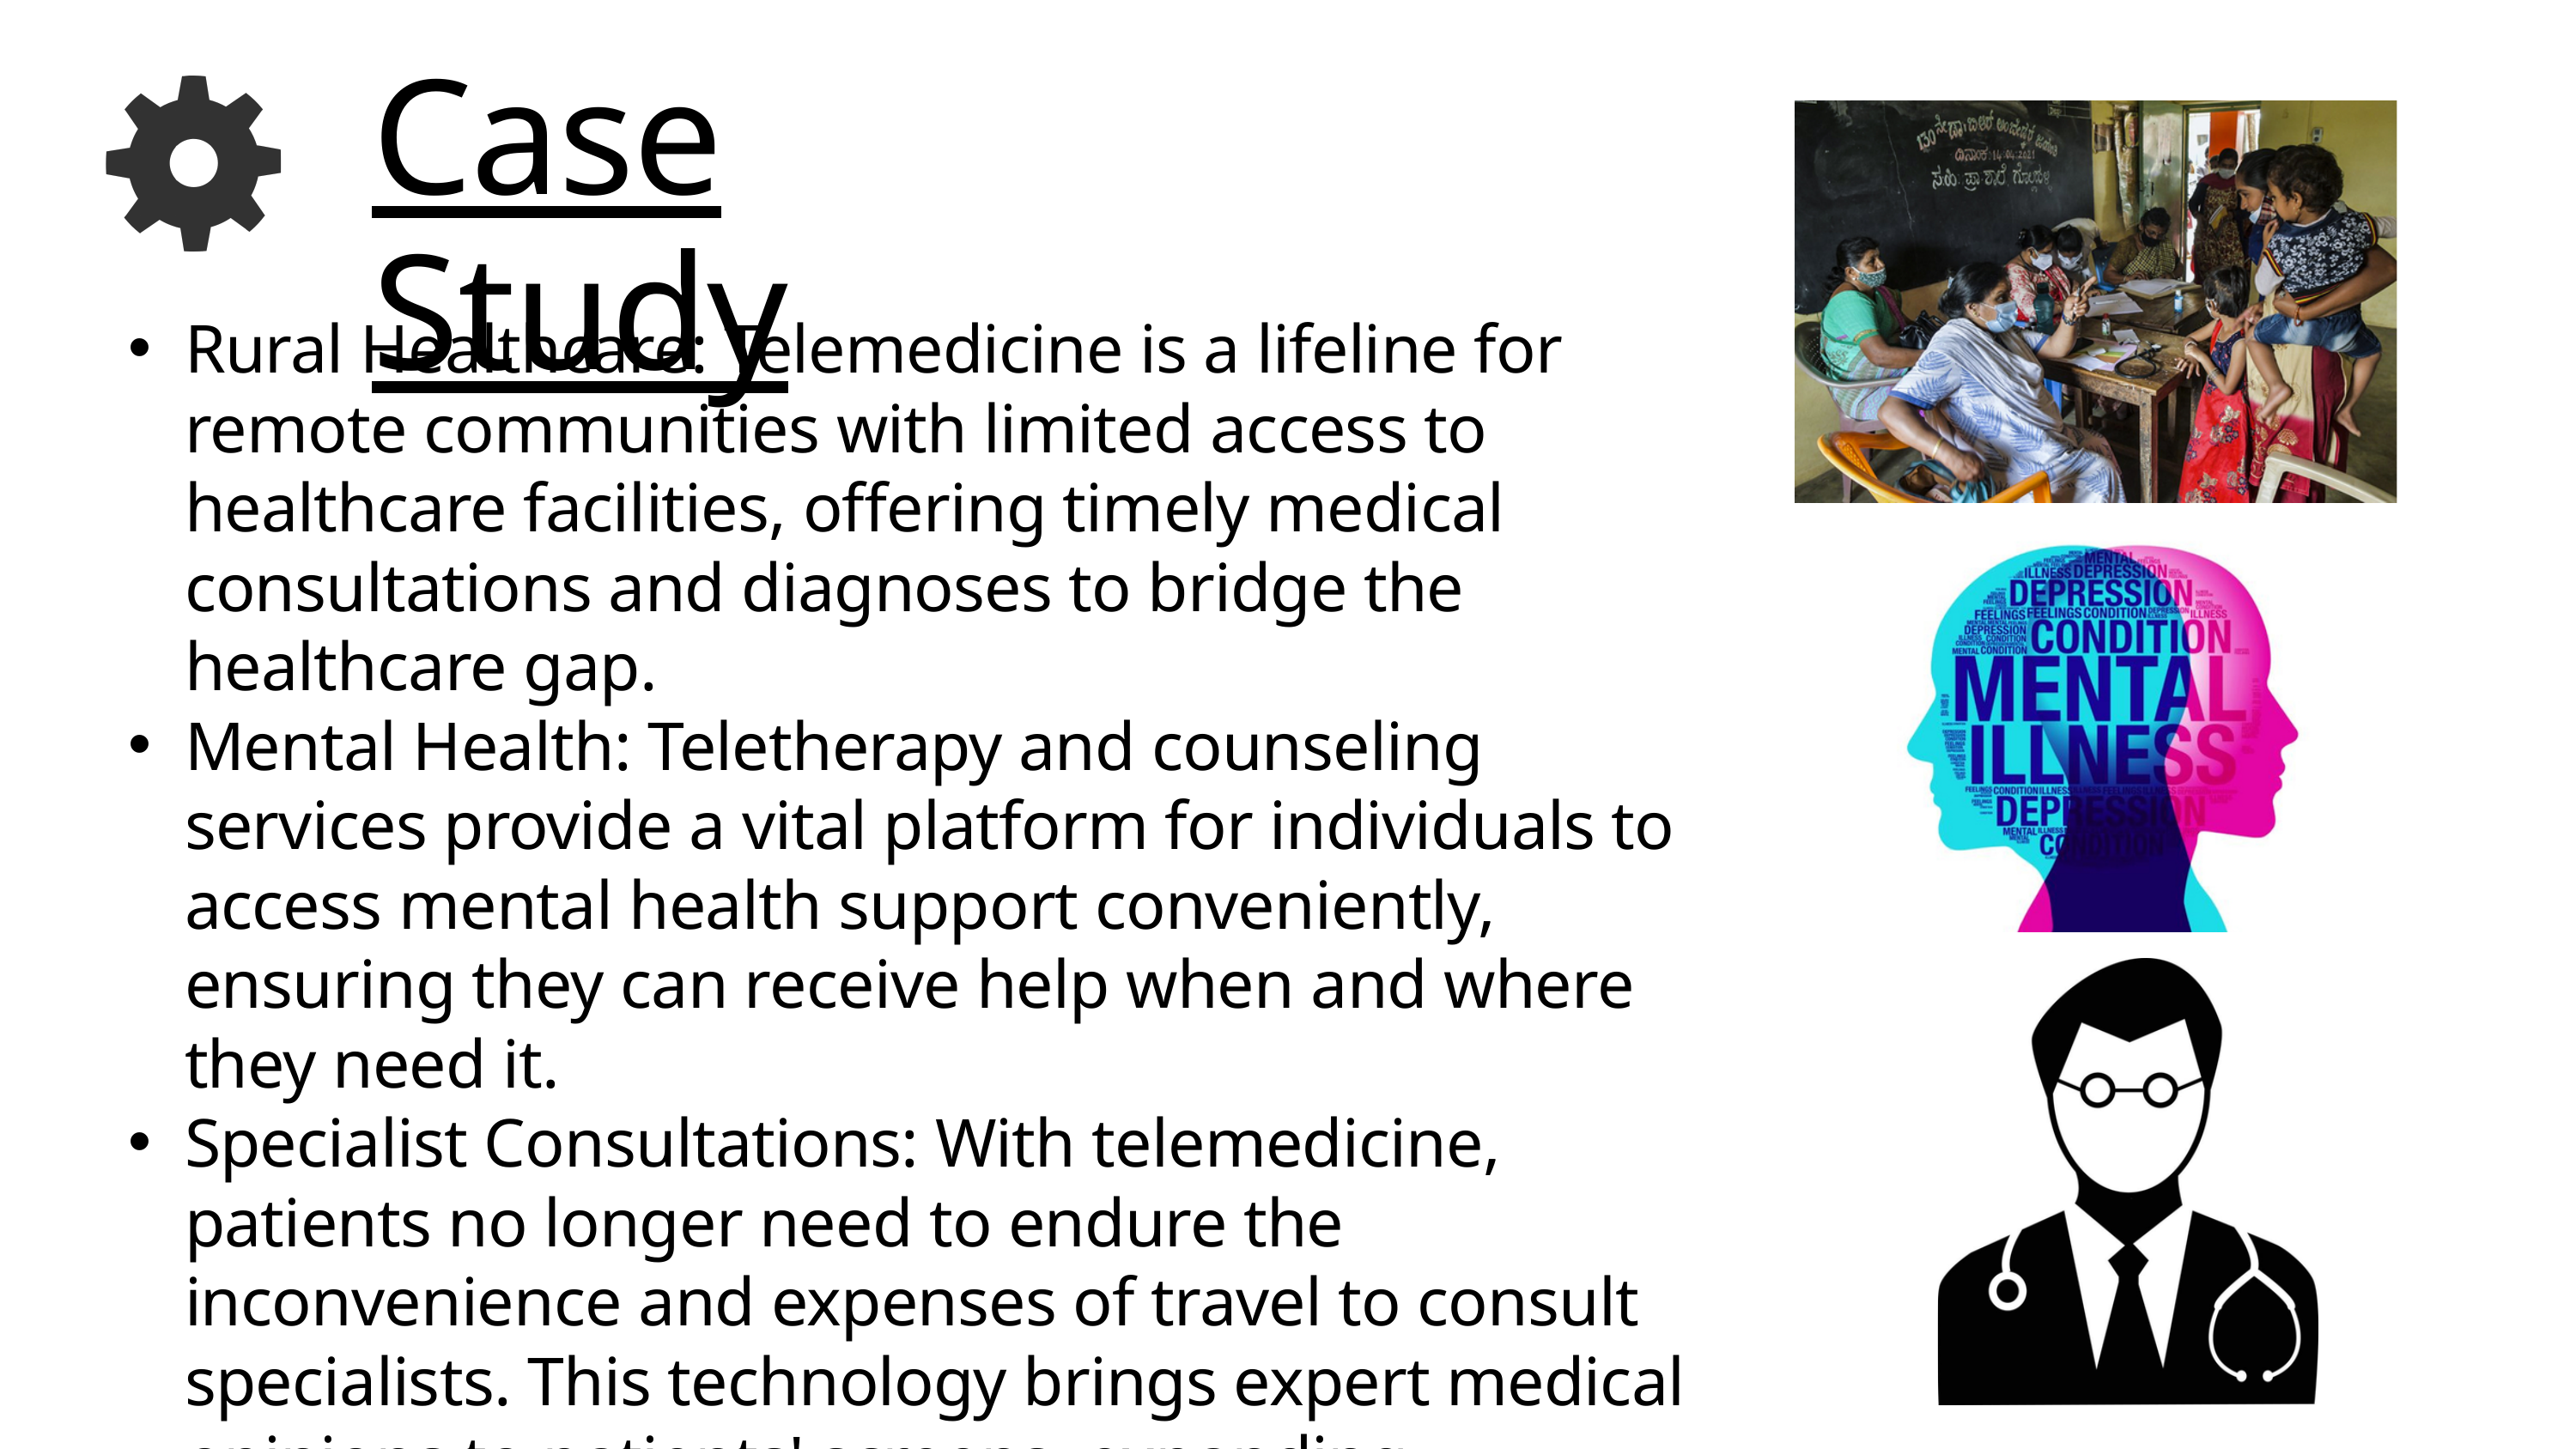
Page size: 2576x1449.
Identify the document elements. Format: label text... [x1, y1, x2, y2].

text_box [1937, 958, 2318, 1405]
text_box [1747, 529, 2445, 932]
text_box Rural Healthcare: Telemedicine is a lifeline for remote communities with limited access to healthcare facilities, offering timely medical consultations and diagnoses to bridge the healthcare gap. Mental Health: Teletherapy and counseling services provide a vital platform for individuals to access mental health support conveniently, ensuring they can receive help when and where they need it. Specialist Consultations: With telemedicine, patients no longer need to endure the inconvenience and expenses of travel to consult specialists. This technology brings expert medical opinions to patients' screens, expanding healthcare options. [71, 306, 1742, 1449]
text_box [106, 76, 282, 252]
text_box Case Study [372, 51, 1122, 402]
text_box [1795, 100, 2397, 503]
